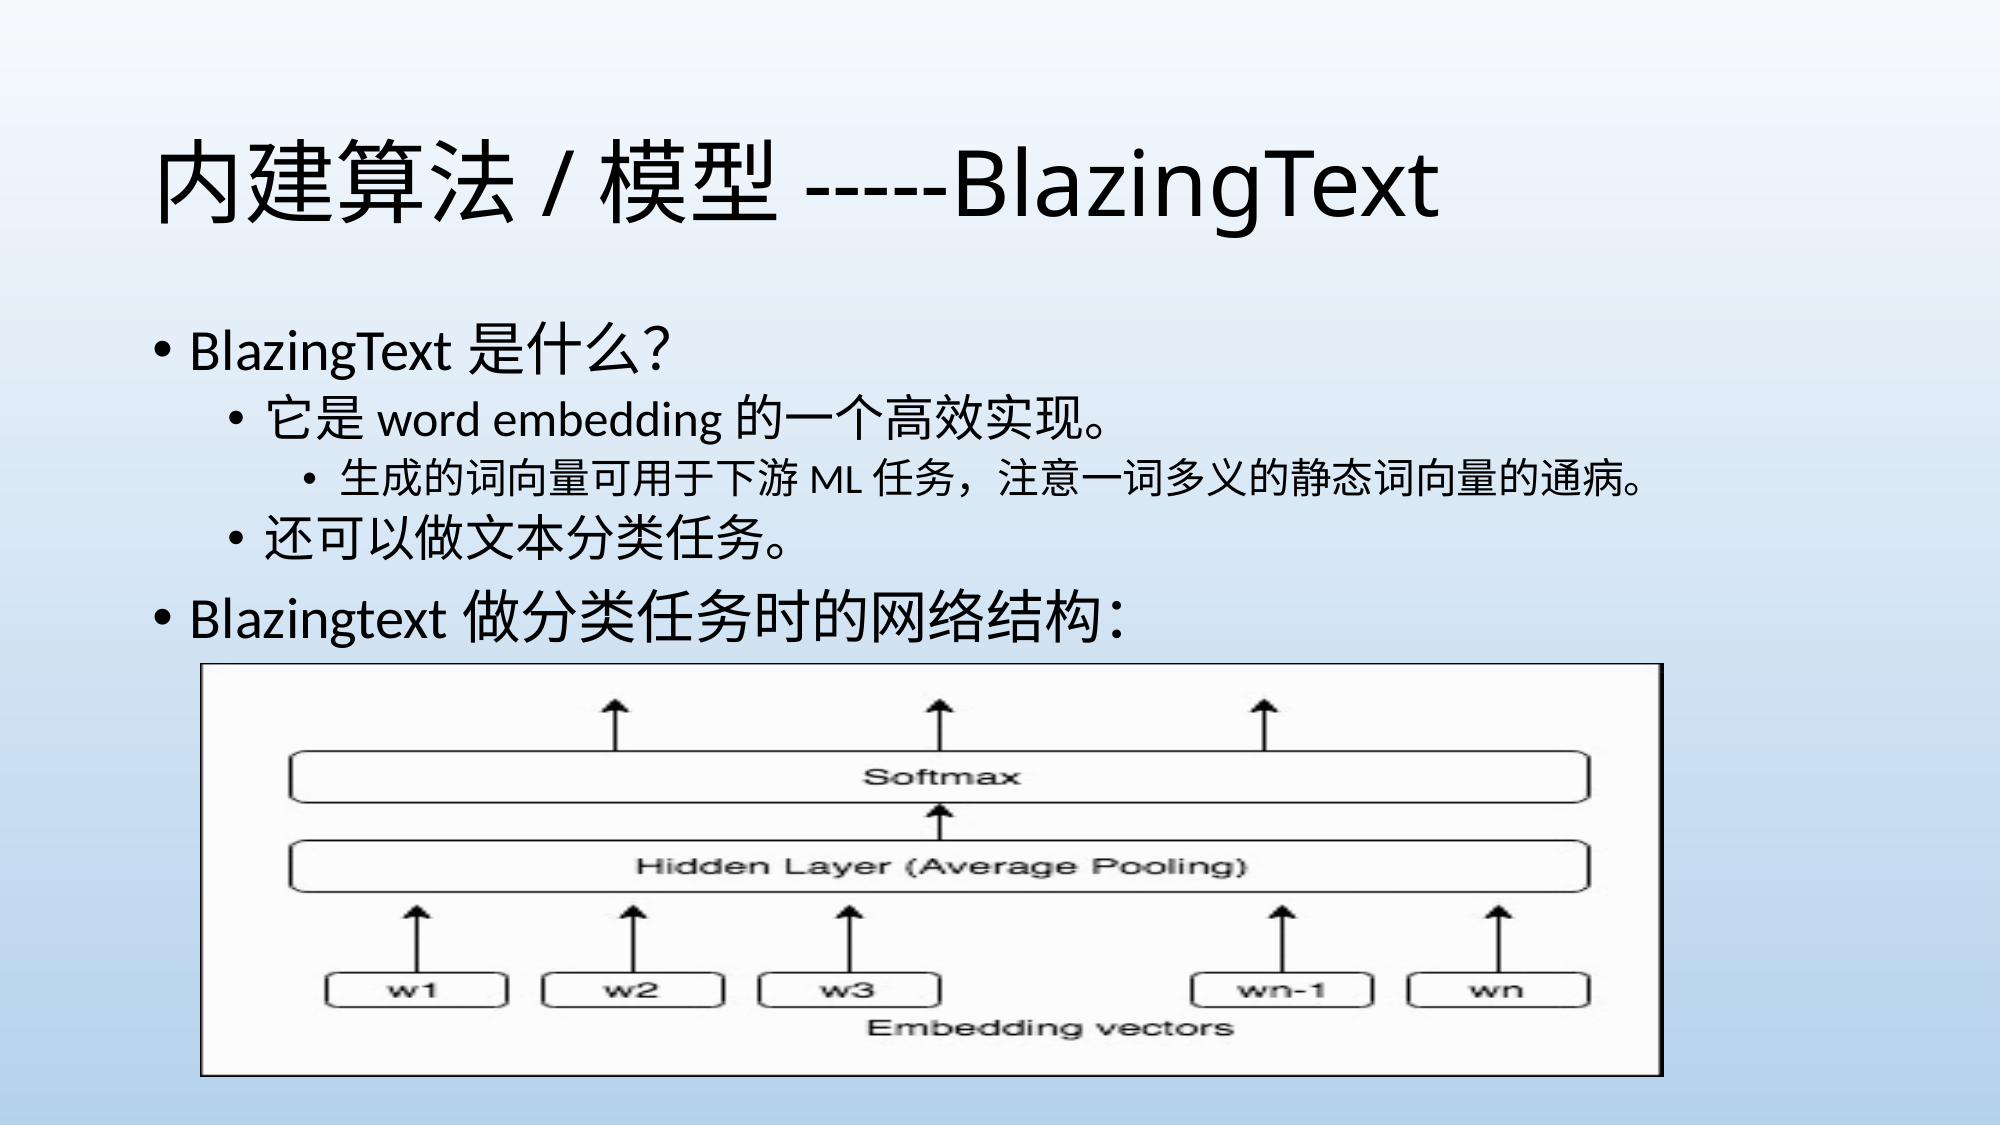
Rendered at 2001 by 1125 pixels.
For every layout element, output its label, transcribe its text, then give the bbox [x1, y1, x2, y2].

picture [199, 663, 1664, 1077]
list BlazingText是什么？ 它是word embedding的一个高效实现。 生成的词向量可用于下游ML任务，注意一词多义的静态词向量的通病。 还可以做文本分类任务。 Blazingtext做分类任务时的网络结构： [137, 312, 1836, 1088]
title 内建算法/模型-----BlazingText [137, 59, 1863, 313]
